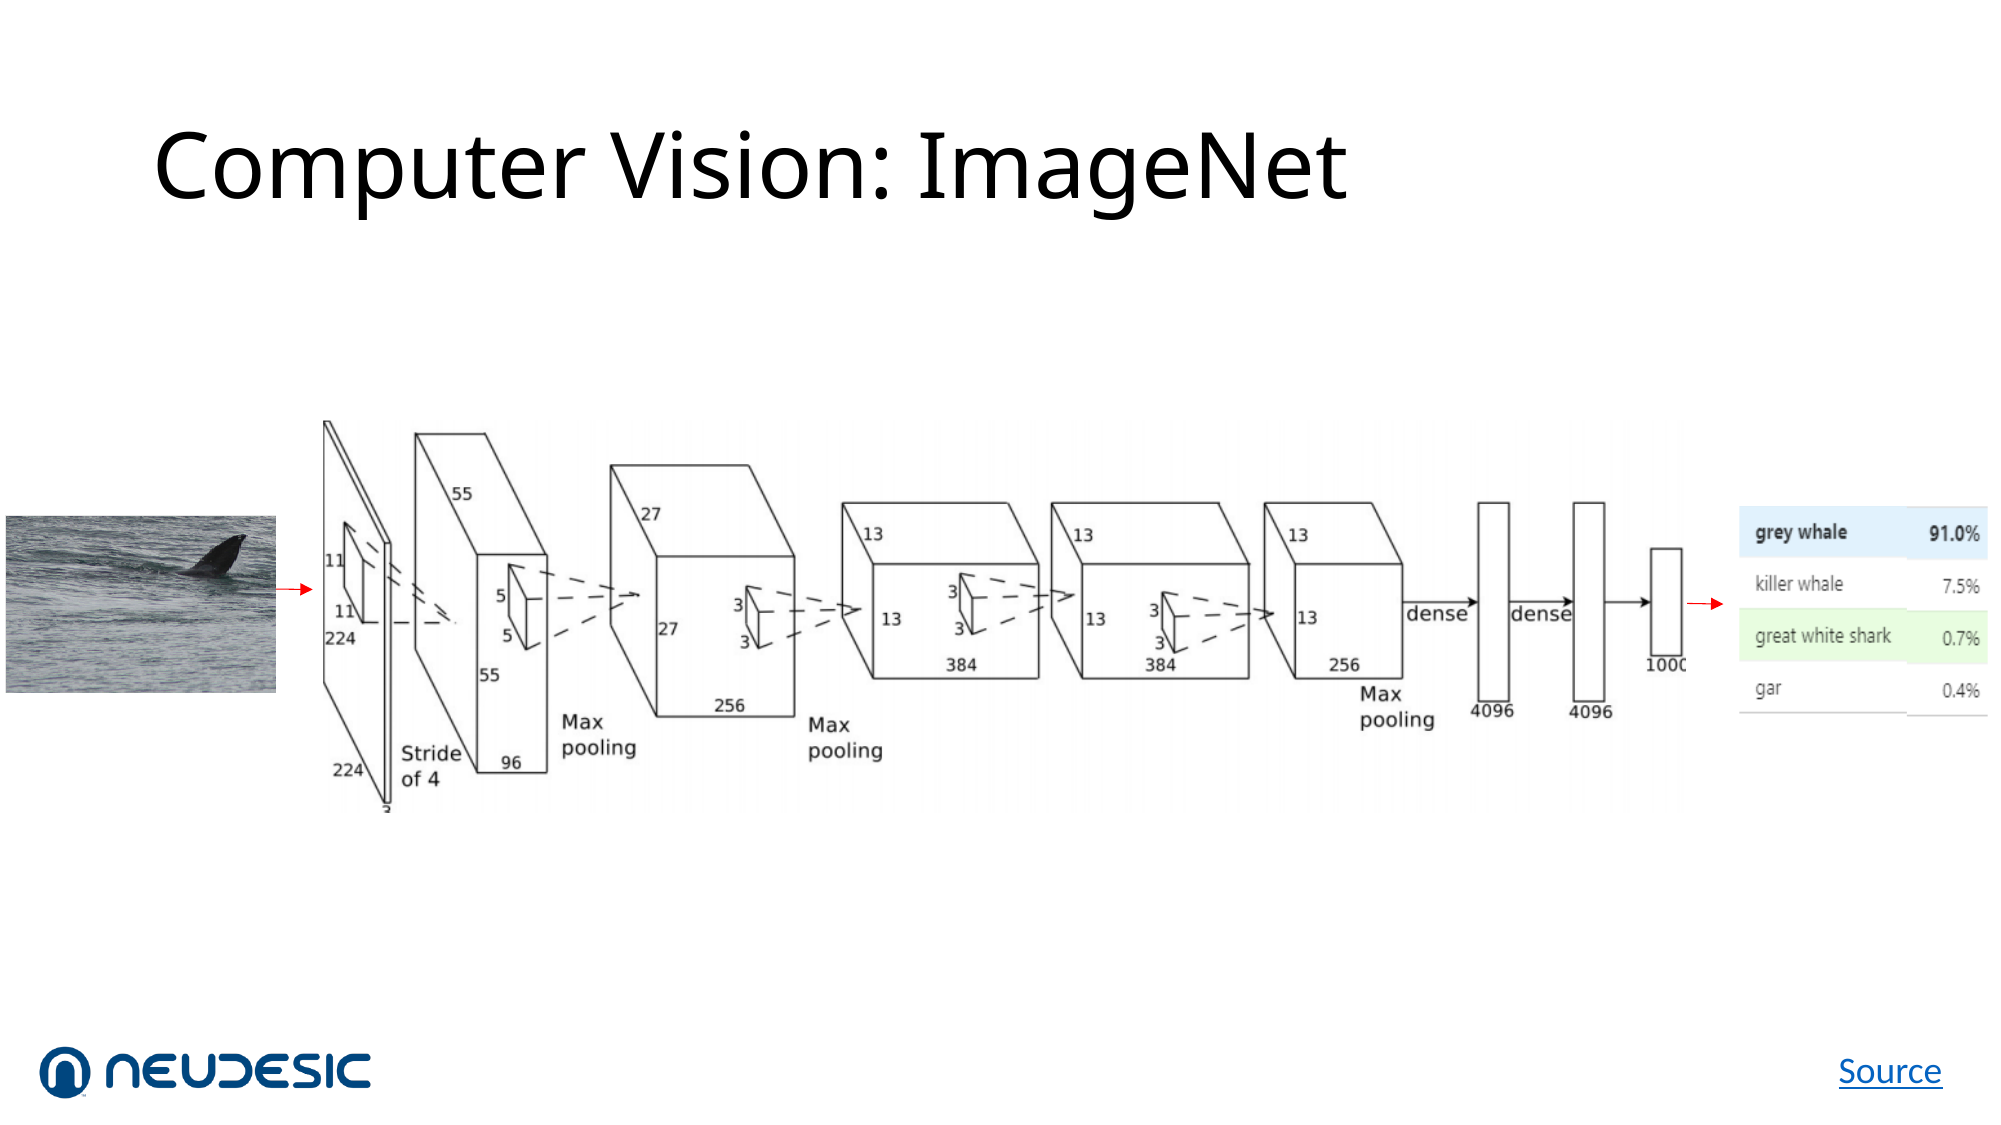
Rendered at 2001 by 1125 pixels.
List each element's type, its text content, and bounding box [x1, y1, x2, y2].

picture [32, 1045, 377, 1099]
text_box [5, 514, 313, 693]
title Computer Vision: ImageNet [137, 59, 1863, 278]
picture [321, 413, 1686, 813]
text_box Source [1823, 1039, 1958, 1099]
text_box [1687, 505, 1995, 720]
